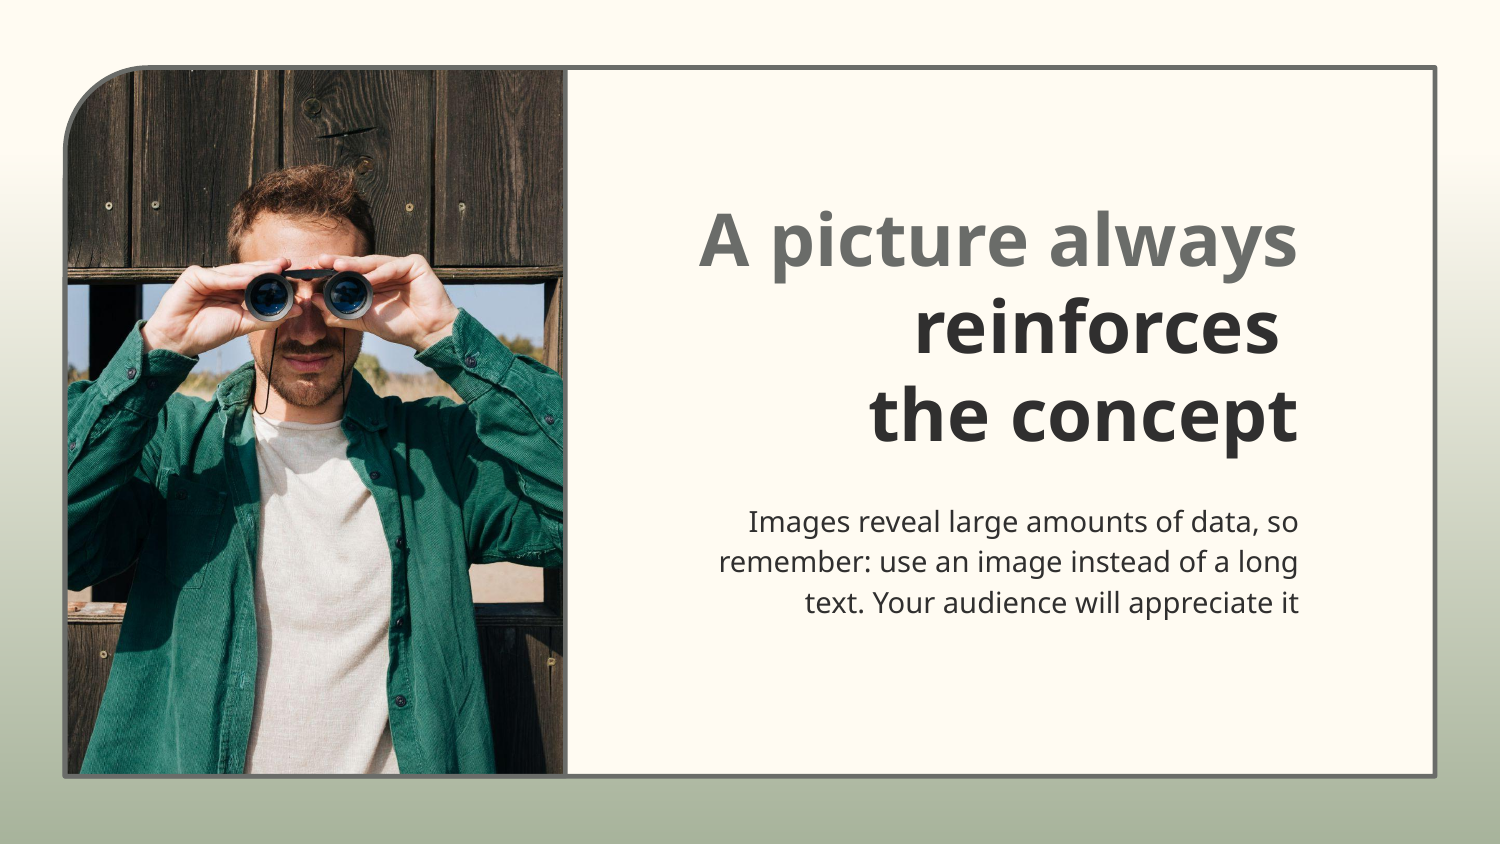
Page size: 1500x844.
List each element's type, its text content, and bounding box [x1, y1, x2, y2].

subtitle Images reveal large amounts of data, so remember: use an image instead of a long text. Your audience will appreciate it [672, 483, 1315, 667]
title A picture always reinforces the concept [672, 189, 1315, 471]
picture [64, 67, 566, 777]
